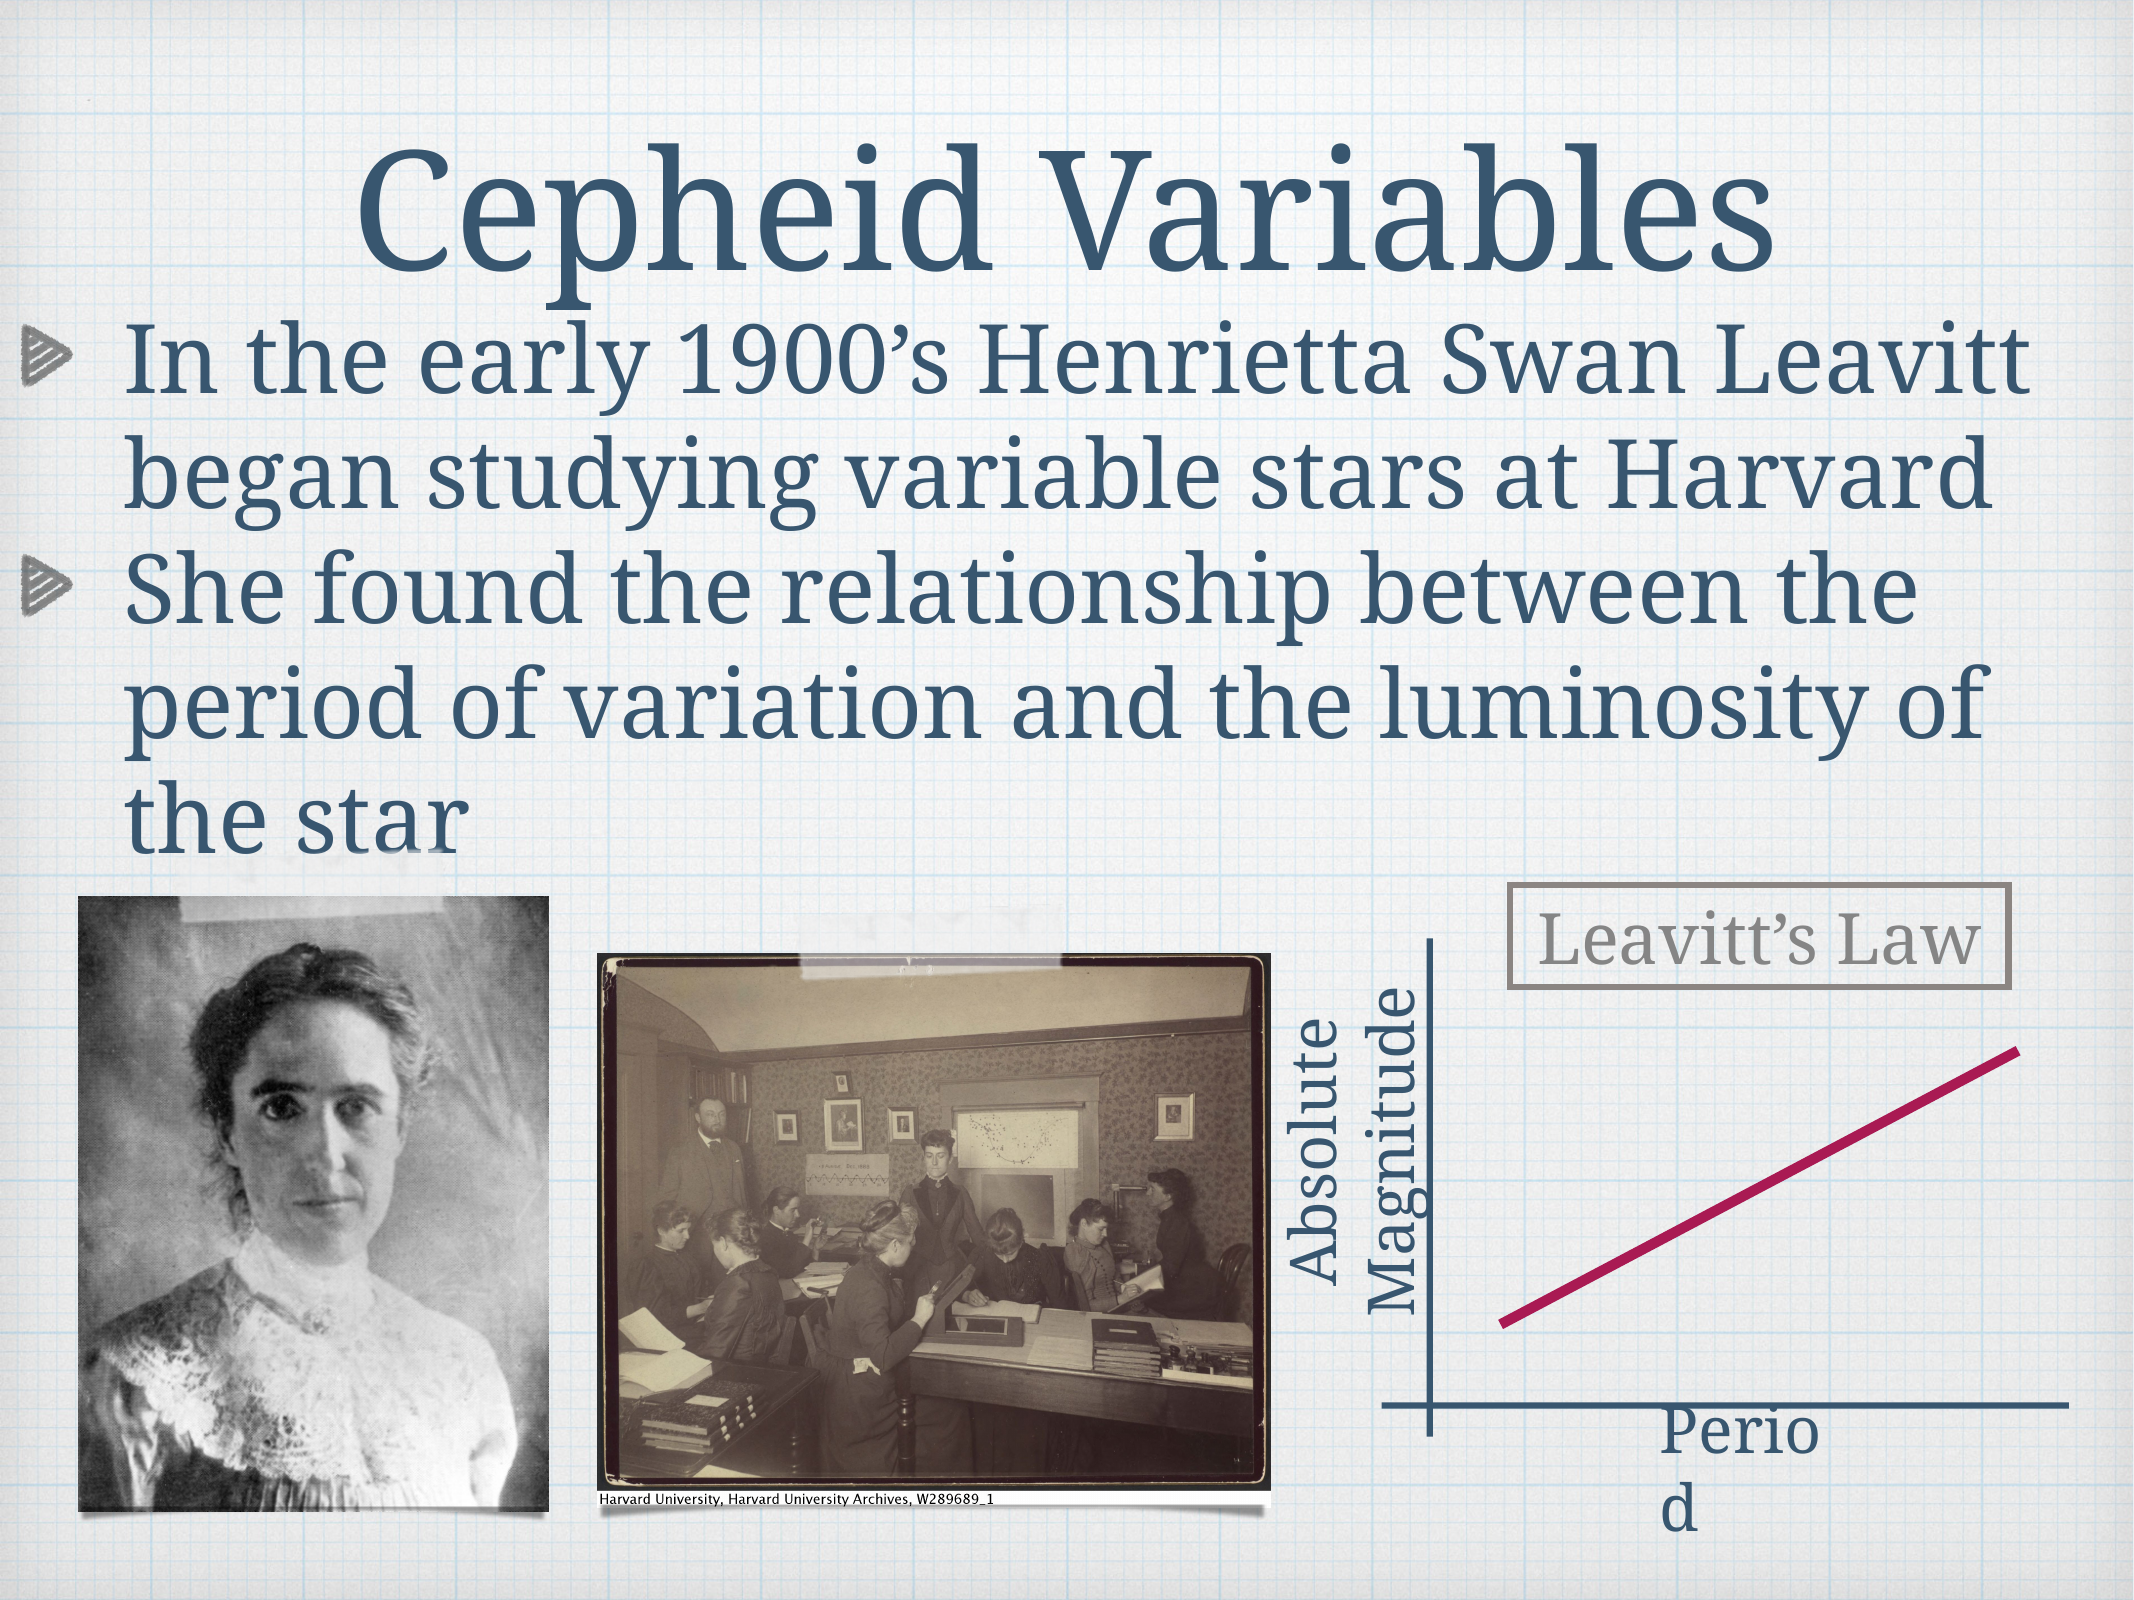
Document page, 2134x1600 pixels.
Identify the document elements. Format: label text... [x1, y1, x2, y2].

text_box Cepheid Variables [208, 4, 1925, 304]
text_box Period [1651, 1381, 1867, 1553]
text_box Absolute Magnitude [1279, 968, 1475, 1335]
text_box In the early 1900’s Henrietta Swan Leavitt began studying variable stars at Harvard She found the relationship between the period of variation and the luminosity of the star [10, 304, 2123, 866]
picture [0, 0, 2134, 1600]
text_box Leavitt’s Law [1510, 885, 2009, 987]
